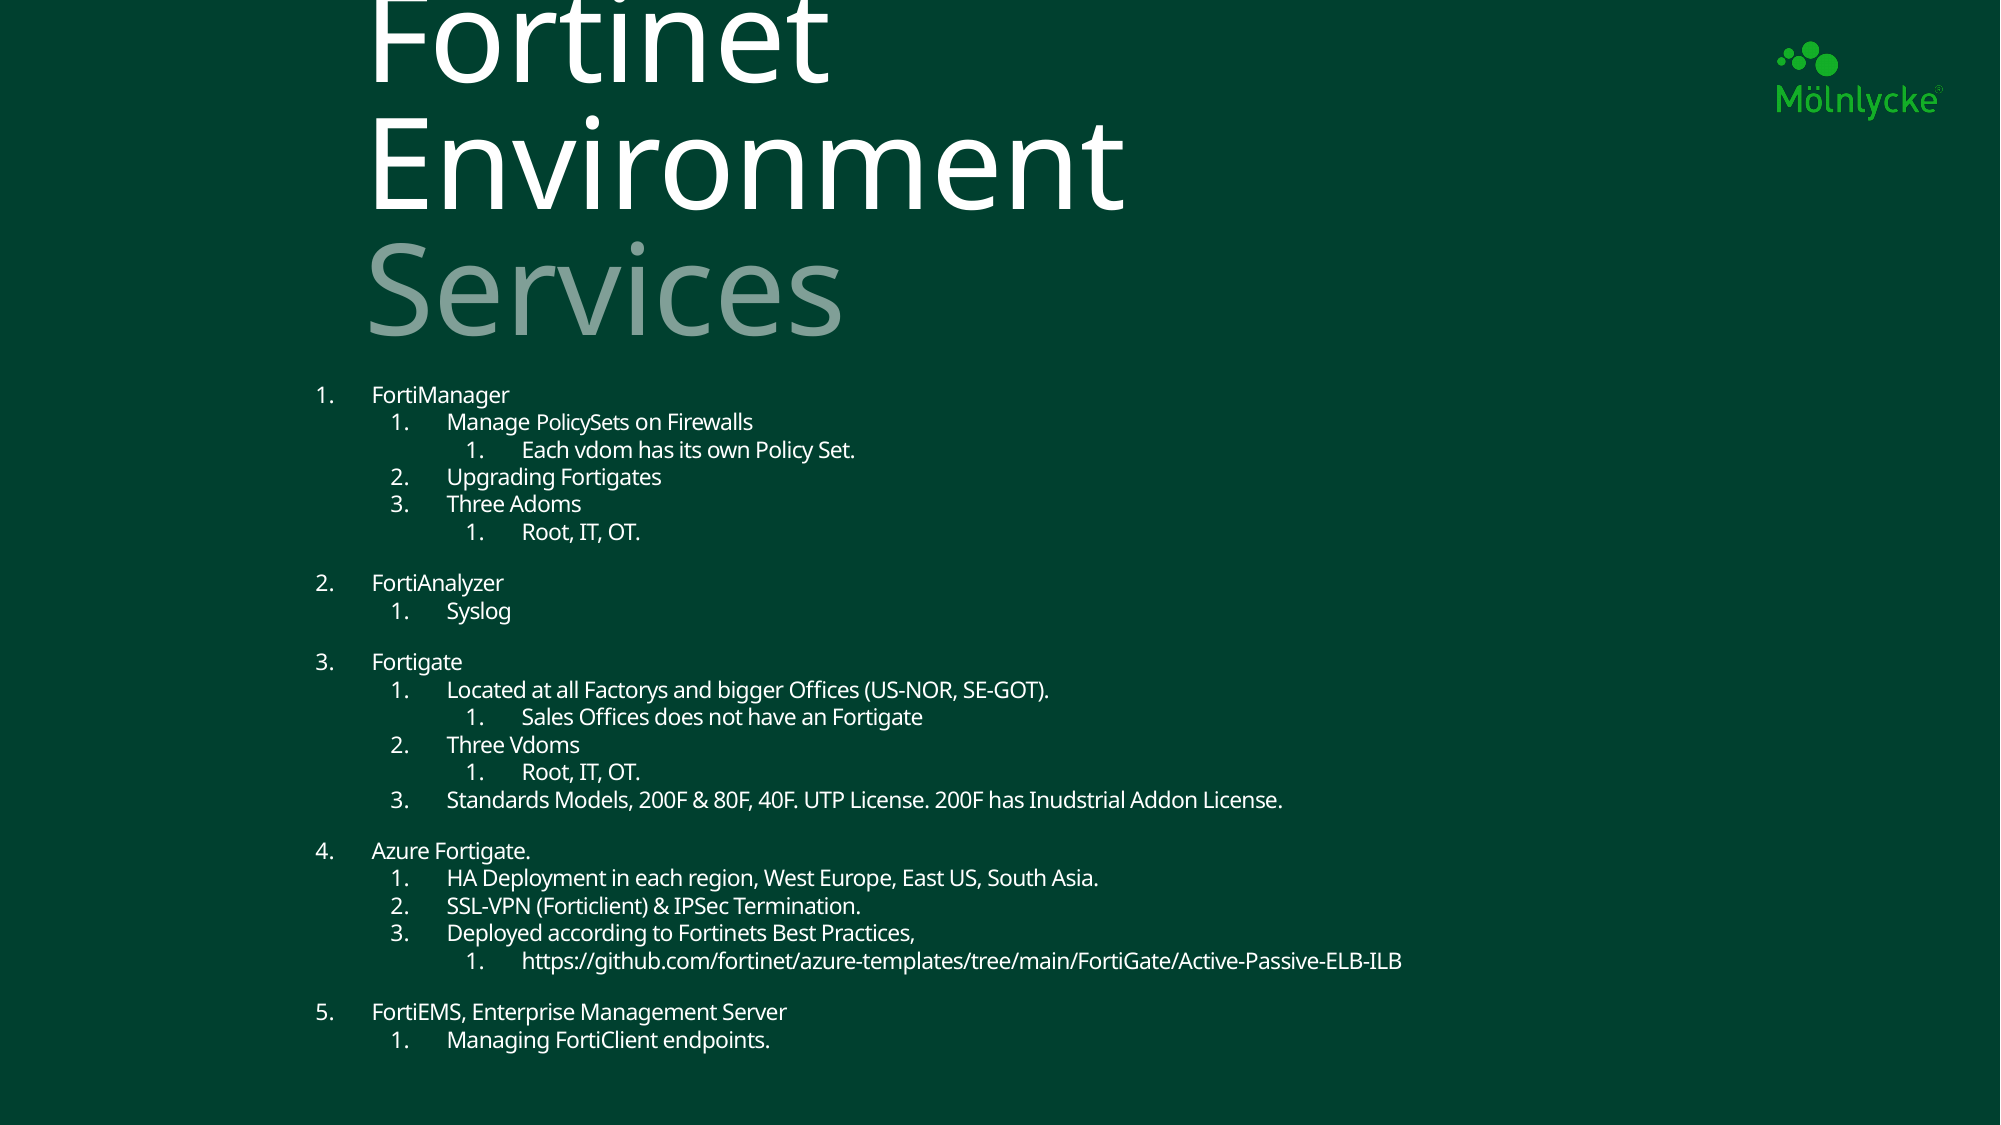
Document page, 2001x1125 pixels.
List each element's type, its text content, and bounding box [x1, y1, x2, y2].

text_box FortiManager Manage PolicySets on Firewalls Each vdom has its own Policy Set. Upgrading Fortigates Three Adoms Root, IT, OT. FortiAnalyzer Syslog Fortigate Located at all Factorys and bigger Offices (US-NOR, SE-GOT). Sales Offices does not have an Fortigate Three Vdoms Root, IT, OT. Standards Models, 200F & 80F, 40F. UTP License. 200F has Inudstrial Addon License. Azure Fortigate. HA Deployment in each region, West Europe, East US, South Asia. SSL-VPN (Forticlient) & IPSec Termination. Deployed according to Fortinets Best Practices, https://github.com/fortinet/azure-templates/tree/main/FortiGate/Active-Passive-ELB-ILB FortiEMS, Enterprise Management Server Managing FortiClient endpoints. [315, 380, 1403, 1053]
picture [1777, 41, 1943, 121]
title Fortinet Environment [364, 6, 1617, 233]
subtitle Services [364, 233, 1617, 362]
